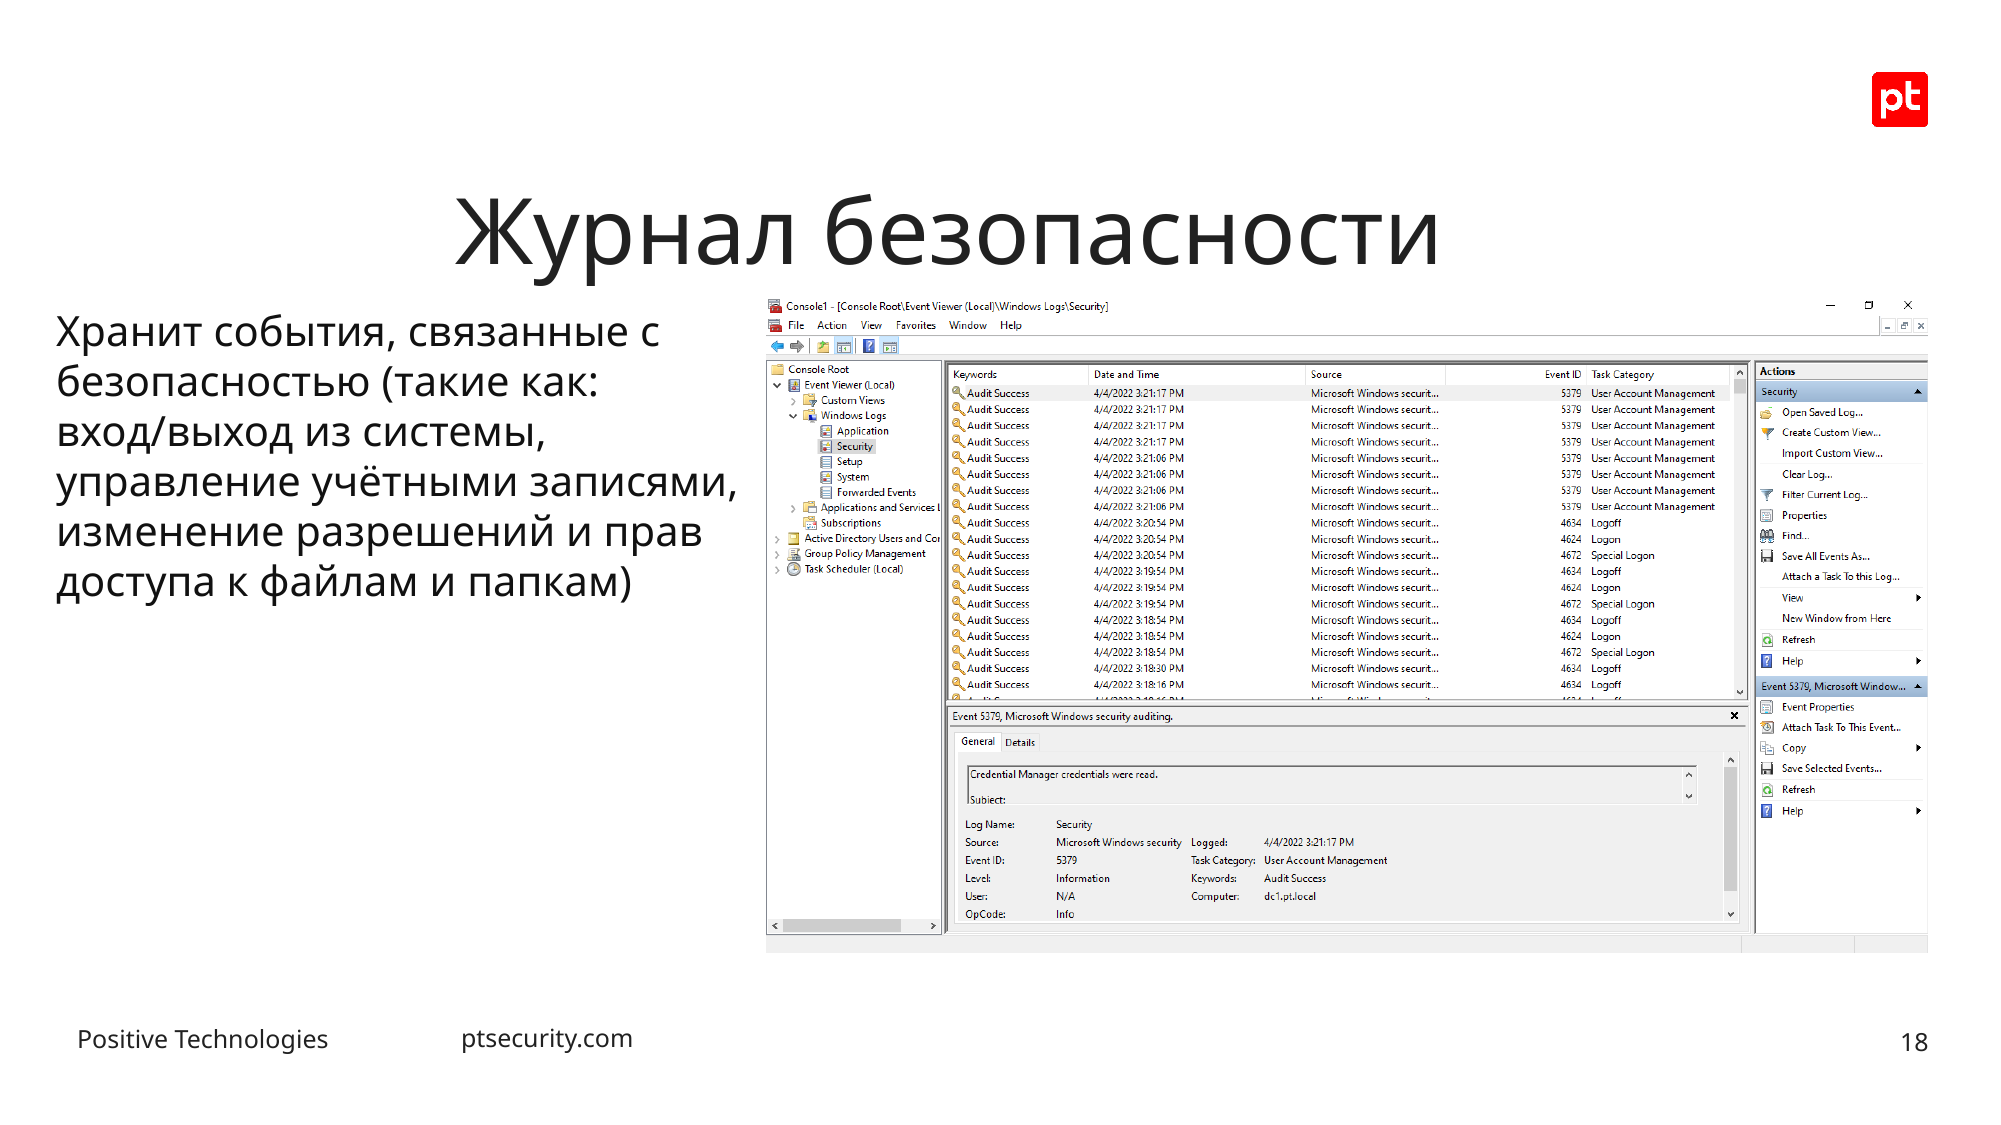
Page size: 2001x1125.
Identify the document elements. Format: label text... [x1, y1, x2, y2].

picture [1872, 72, 1928, 127]
slide_number 18 [1608, 1013, 1944, 1074]
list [766, 296, 1928, 953]
title Журнал безопасности [439, 175, 1928, 296]
text_box Хранит события, связанные с безопасностью (такие как: вход/выход из системы, управление учётными записями, изменение разрешений и прав доступа к файлам и папкам) [41, 296, 766, 948]
